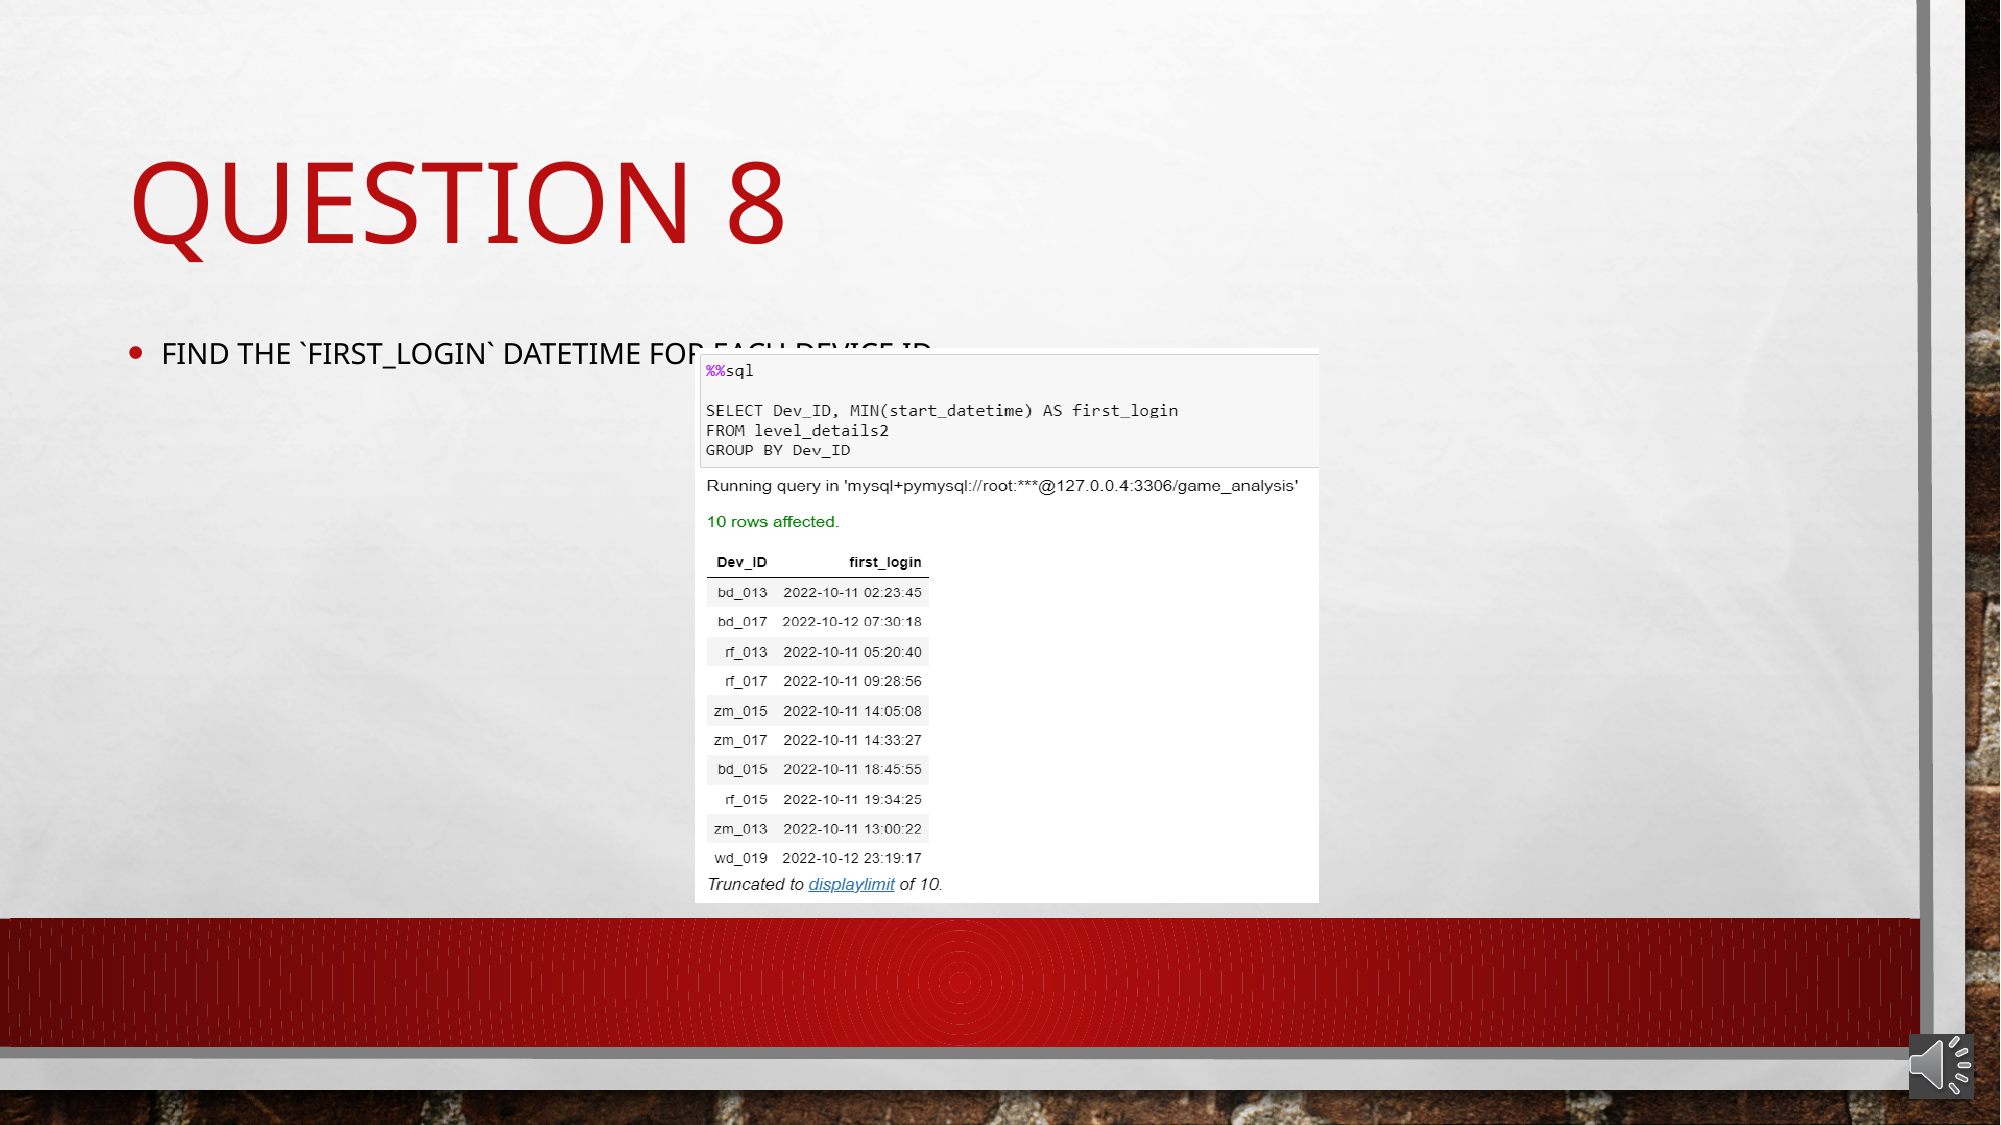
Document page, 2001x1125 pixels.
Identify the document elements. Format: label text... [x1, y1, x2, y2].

picture [0, 0, 2000, 1125]
list Find the `first_login` datetime for each device ID. [112, 320, 1818, 378]
title QUESTION 8 [112, 112, 1818, 302]
picture [694, 348, 1319, 903]
